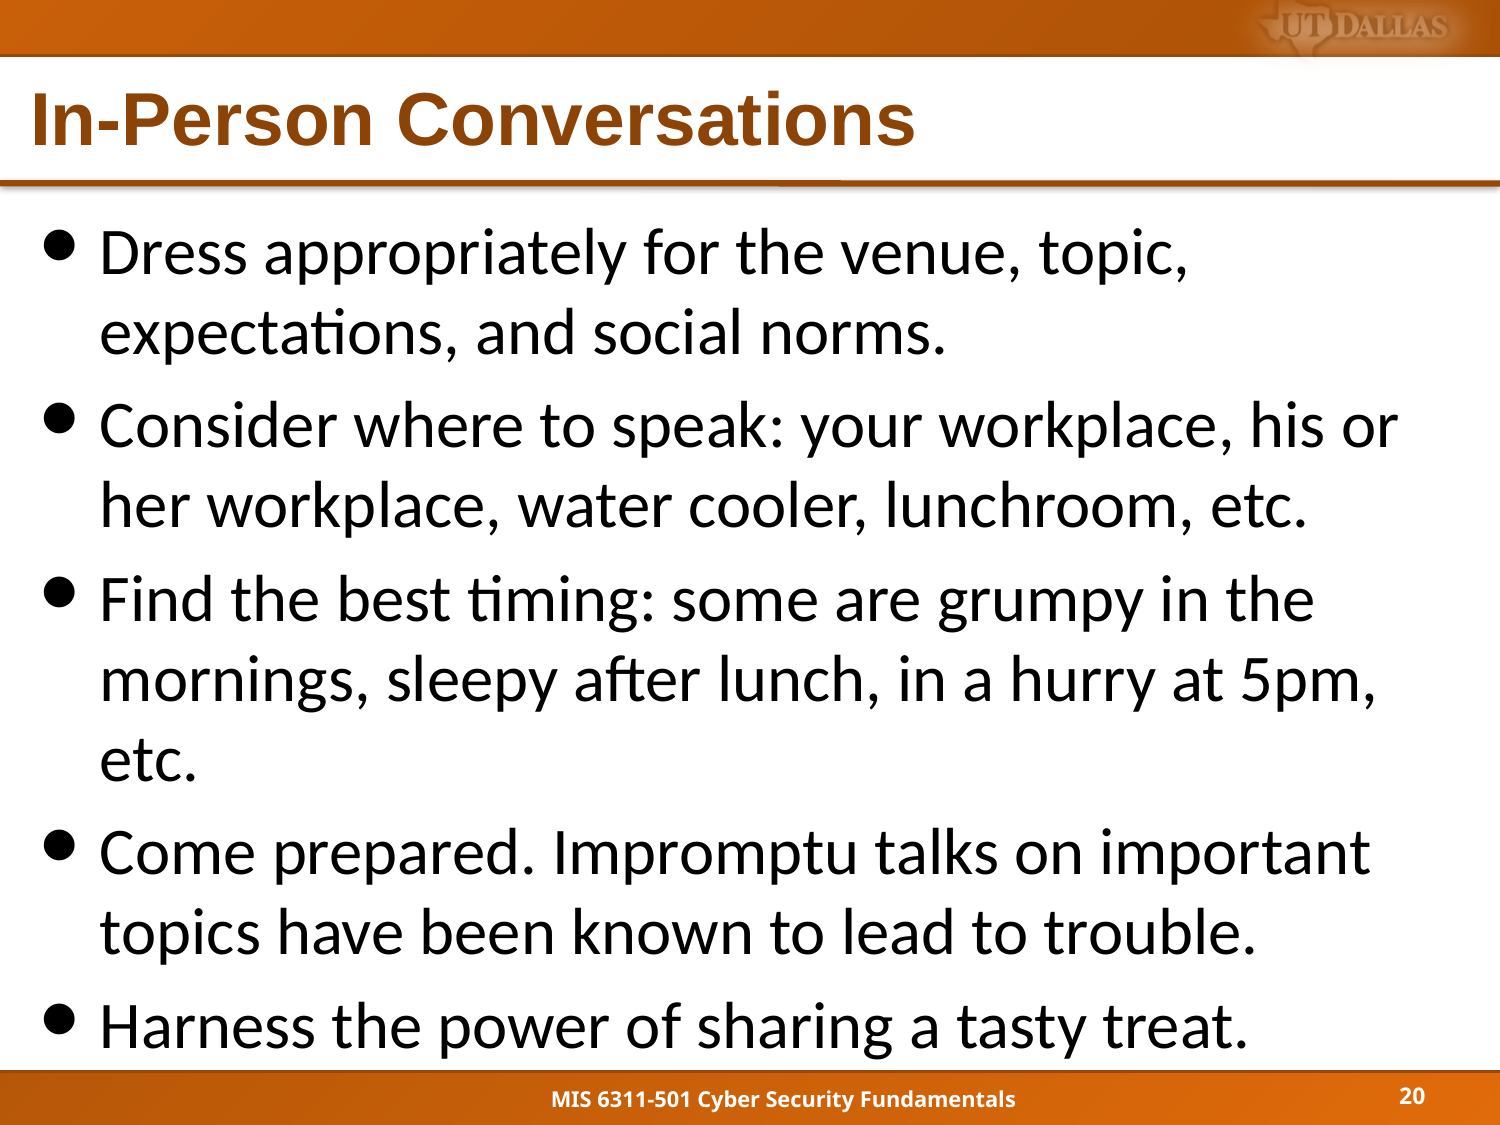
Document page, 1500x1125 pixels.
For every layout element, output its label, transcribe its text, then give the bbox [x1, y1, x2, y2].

slide_number 20 [1350, 1076, 1475, 1120]
picture [1218, 0, 1500, 64]
list Dress appropriately for the venue, topic, expectations, and social norms. Consider where to speak: your workplace, his or her workplace, water cooler, lunchroom, etc. Find the best timing: some are grumpy in the mornings, sleepy after lunch, in a hurry at 5pm, etc. Come prepared. Impromptu talks on important topics have been known to lead to trouble. Harness the power of sharing a tasty treat. [24, 199, 1500, 1077]
title In-Person Conversations [0, 64, 1500, 178]
